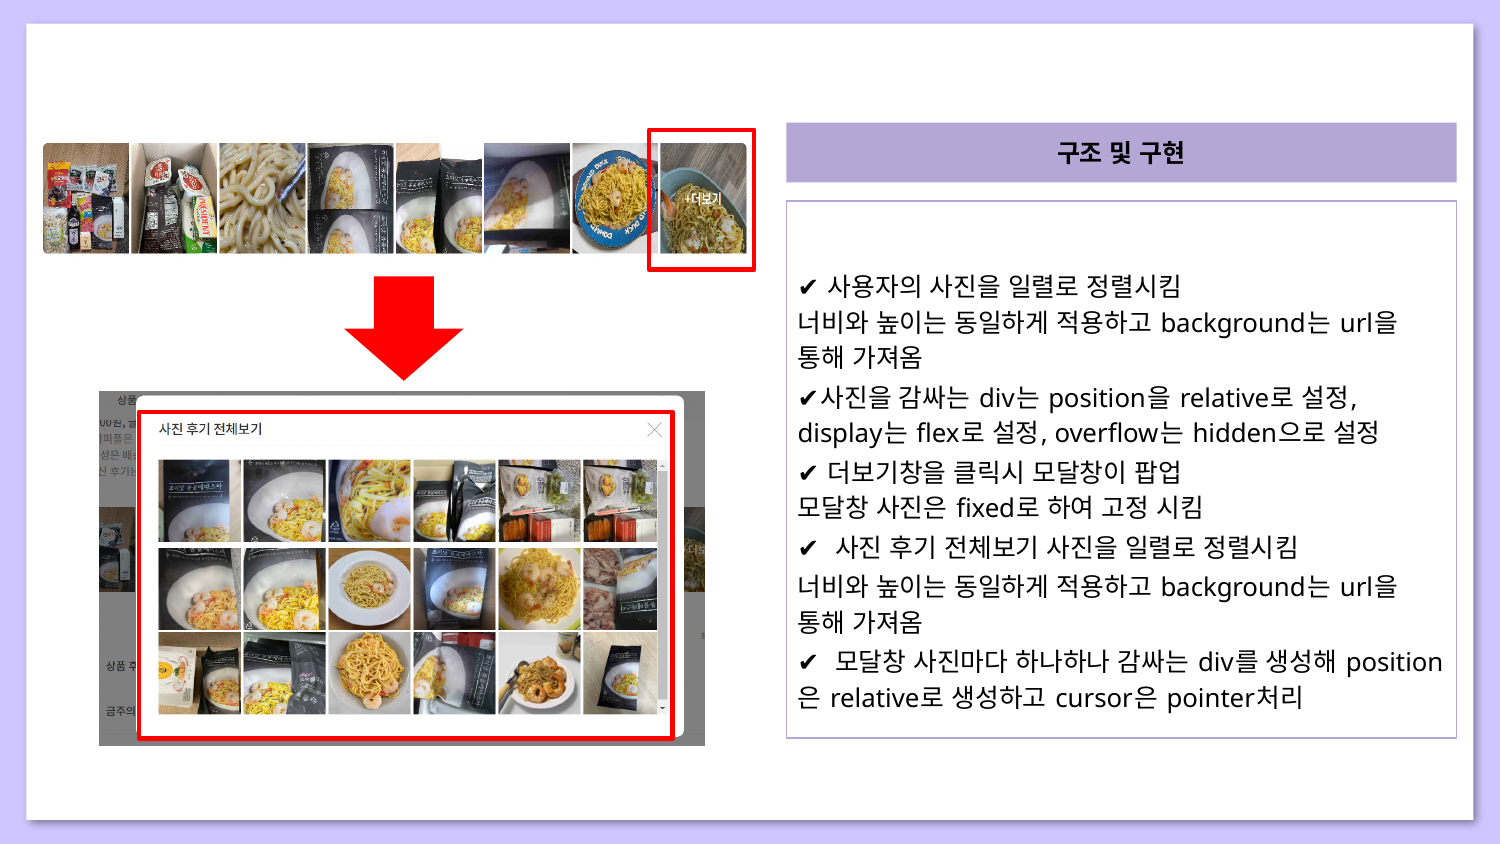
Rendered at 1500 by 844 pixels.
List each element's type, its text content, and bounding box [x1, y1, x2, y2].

text_box [26, 23, 1474, 820]
text_box 구조 및 구현 [786, 122, 1457, 183]
text_box [649, 129, 755, 137]
picture [99, 391, 705, 746]
text_box [343, 286, 464, 381]
subtitle ✔ 사용자의 사진을 일렬로 정렬시킴 너비와 높이는 동일하게 적용하고 background는 url을 통해 가져옴 ✔사진을 감싸는 div는 position을 relative로 설정, display는 flex로 설정, overflow는 hidden으로 설정 ✔ 더보기창을 클릭시 모달창이 팝업 모달창 사진은 fixed로 하여 고정 시킴 ✔ 사진 후기 전체보기 사진을 일렬로 정렬시킴 너비와 높이는 동일하게 적용하고 background는 url을 통해 가져옴 ✔ 모달창 사진마다 하나하나 감싸는 div를 생성해 position은 relative로 생성하고 cursor은 pointer처리 [786, 200, 1457, 739]
picture [33, 137, 755, 279]
